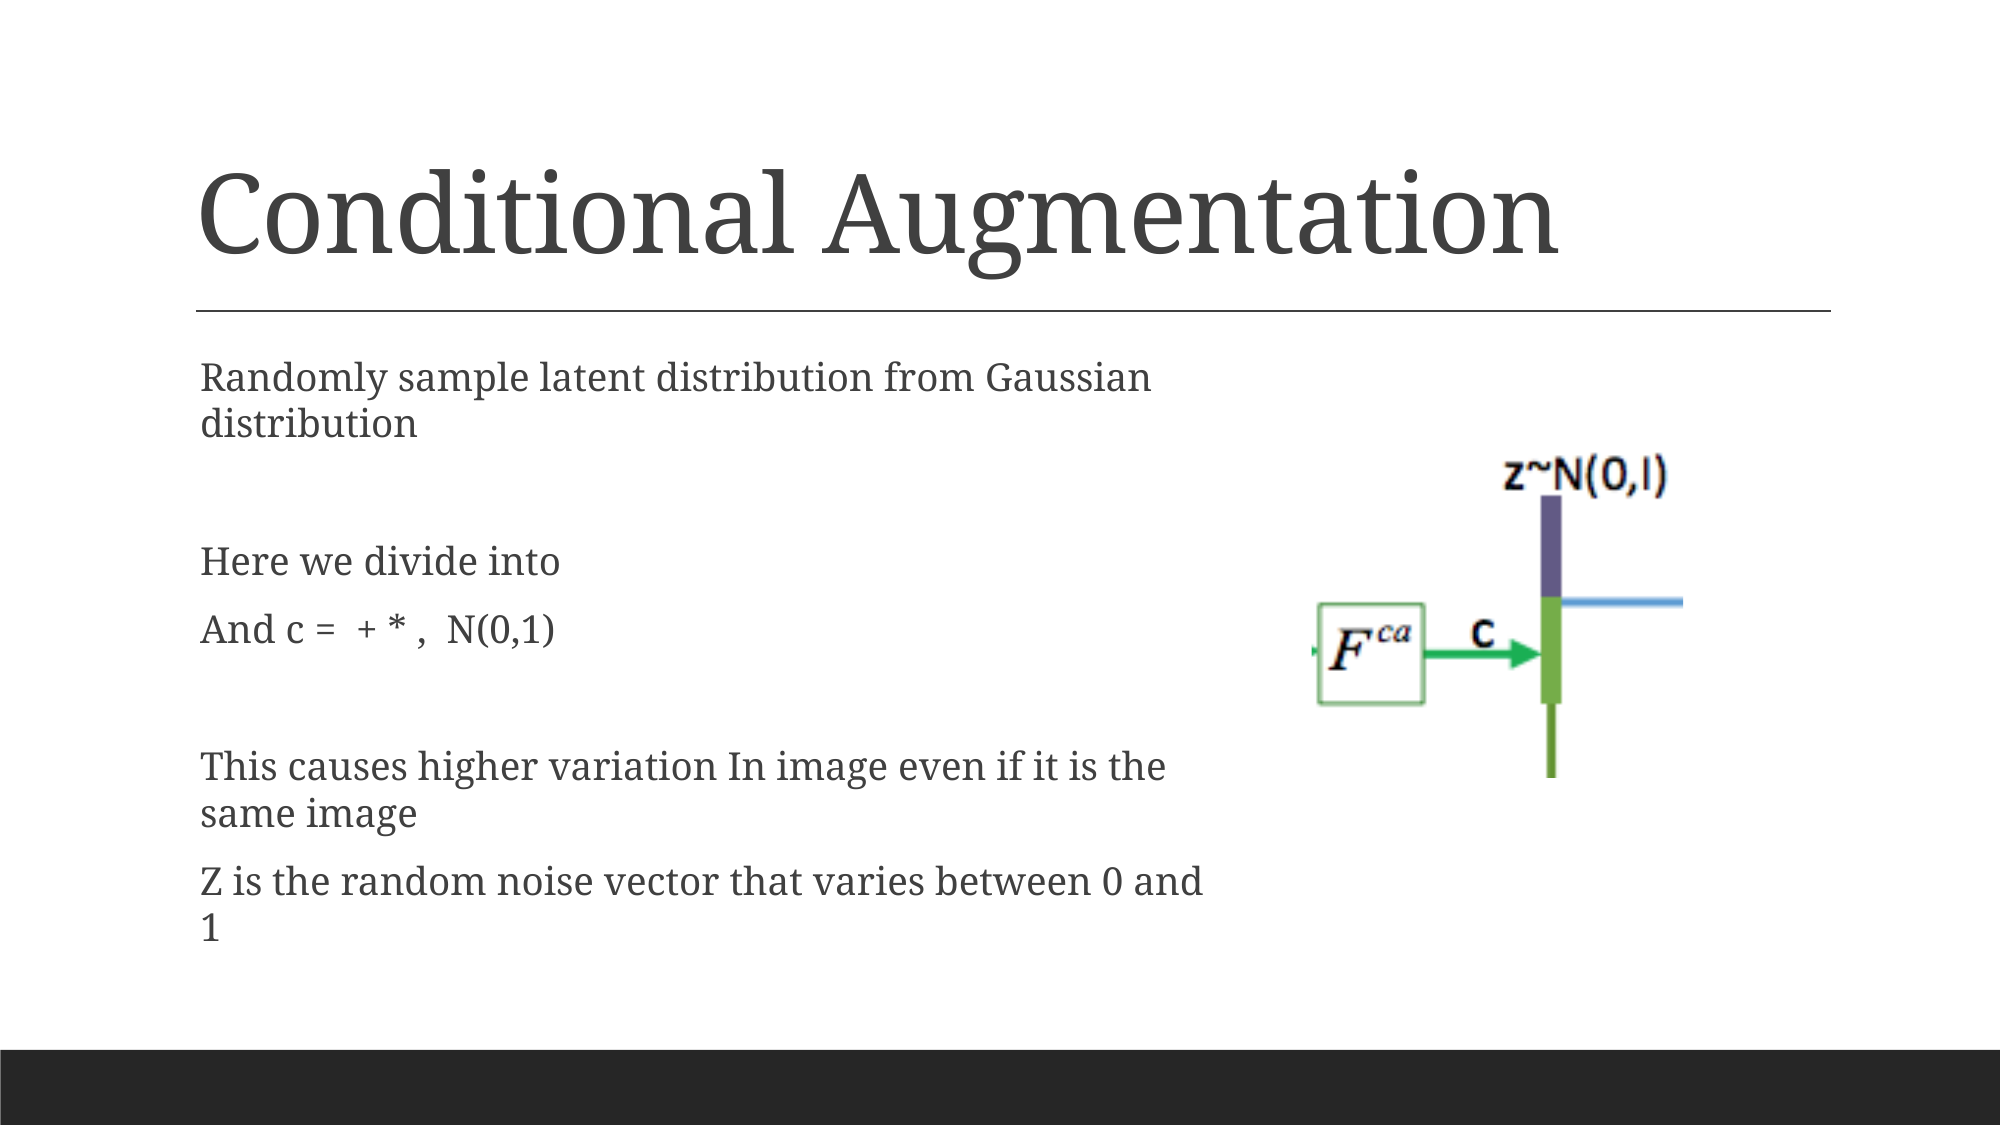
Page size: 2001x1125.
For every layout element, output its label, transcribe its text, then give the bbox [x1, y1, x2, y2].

title Conditional Augmentation [180, 47, 1830, 285]
picture [1310, 408, 1684, 778]
